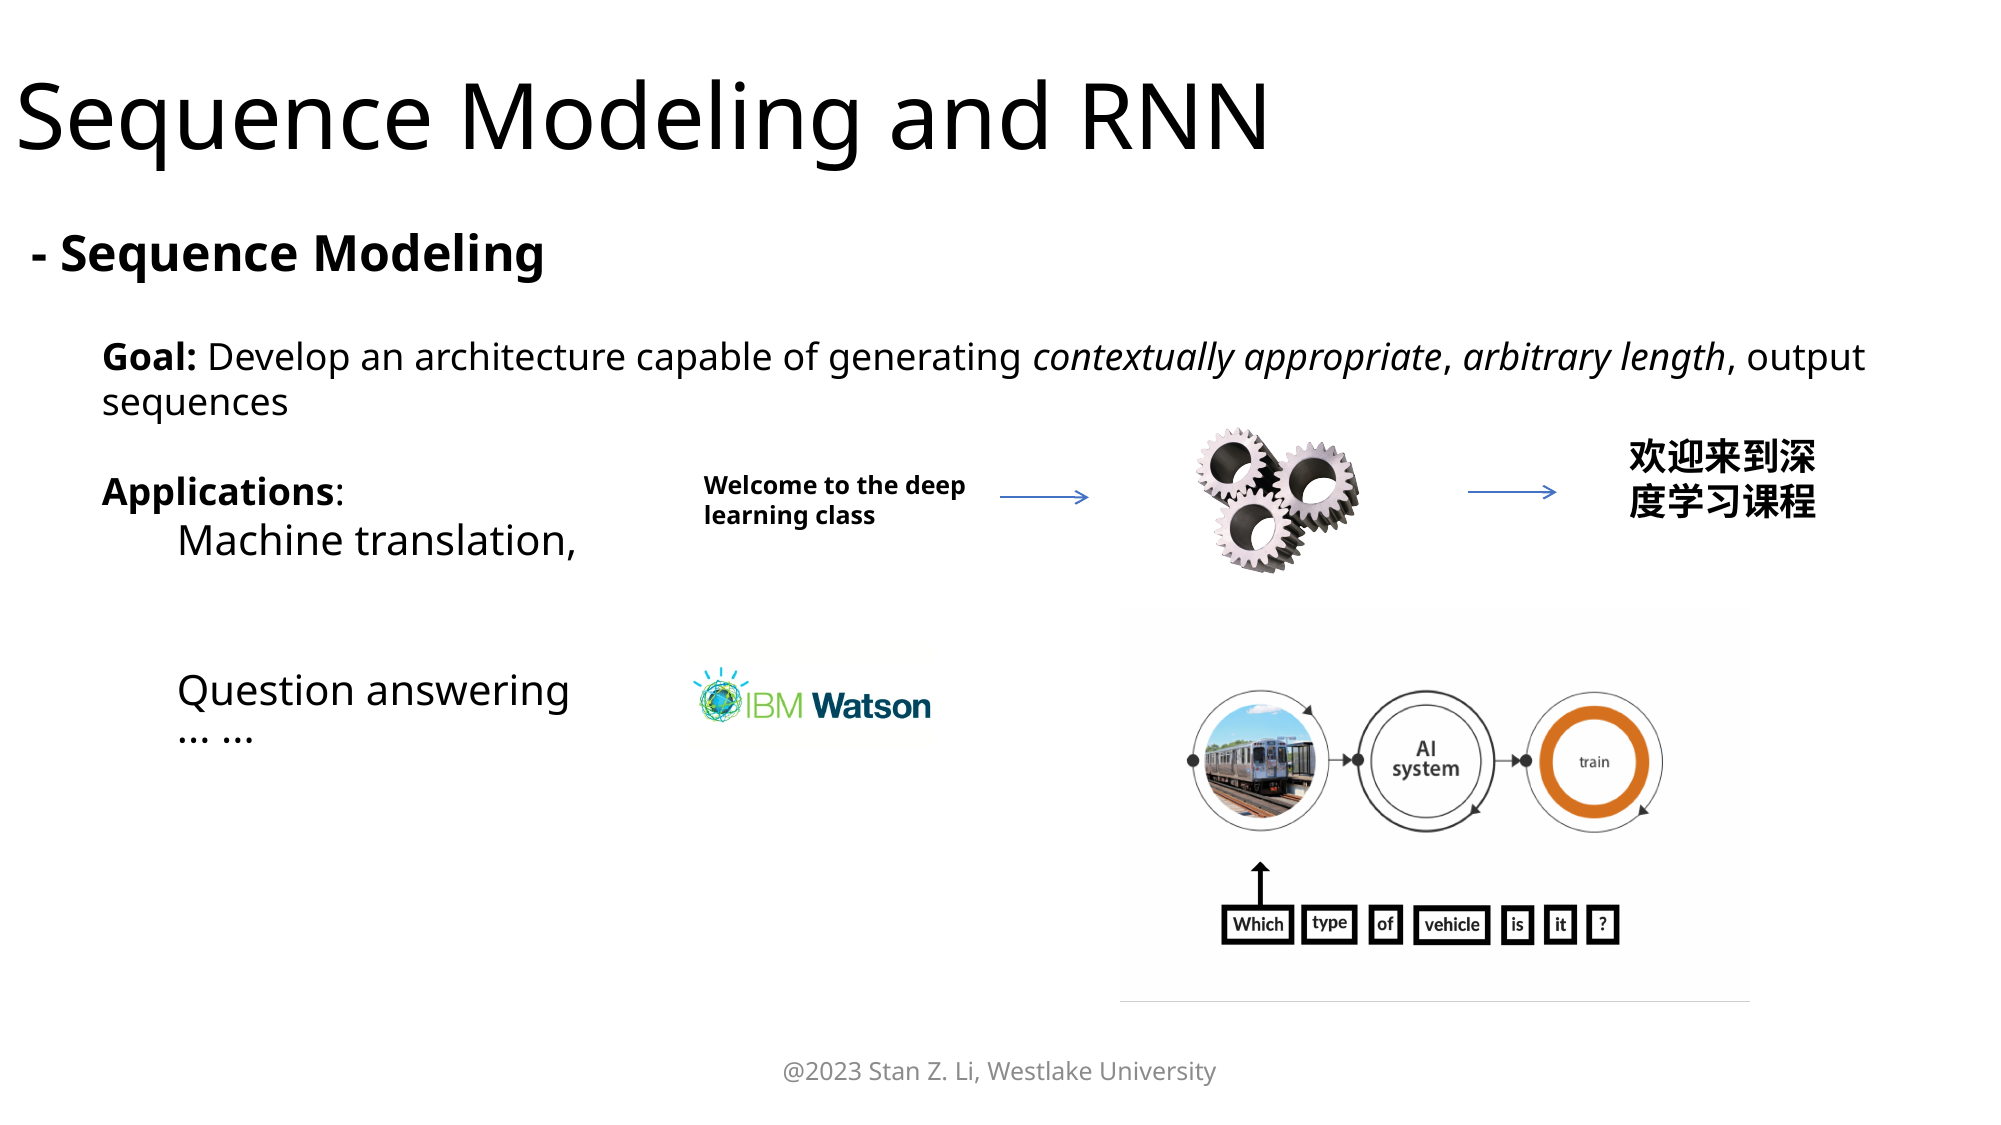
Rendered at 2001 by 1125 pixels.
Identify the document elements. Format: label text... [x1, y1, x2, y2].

picture [684, 642, 933, 749]
text_box - Sequence Modeling [16, 214, 1037, 380]
text_box 欢迎来到深度学习课程 [1595, 425, 1835, 530]
text_box Goal: Develop an architecture capable of generating contextually appropriate, arbitrary length, output sequences Applications: Machine translation, Question answering ··· ··· [86, 280, 1962, 886]
text_box Welcome to the deep learning class [669, 462, 1009, 537]
title Sequence Modeling and RNN [0, 39, 2000, 202]
footer @2023 Stan Z. Li, Westlake University [662, 1042, 1338, 1103]
picture [1120, 608, 1750, 1002]
picture [1193, 425, 1362, 576]
